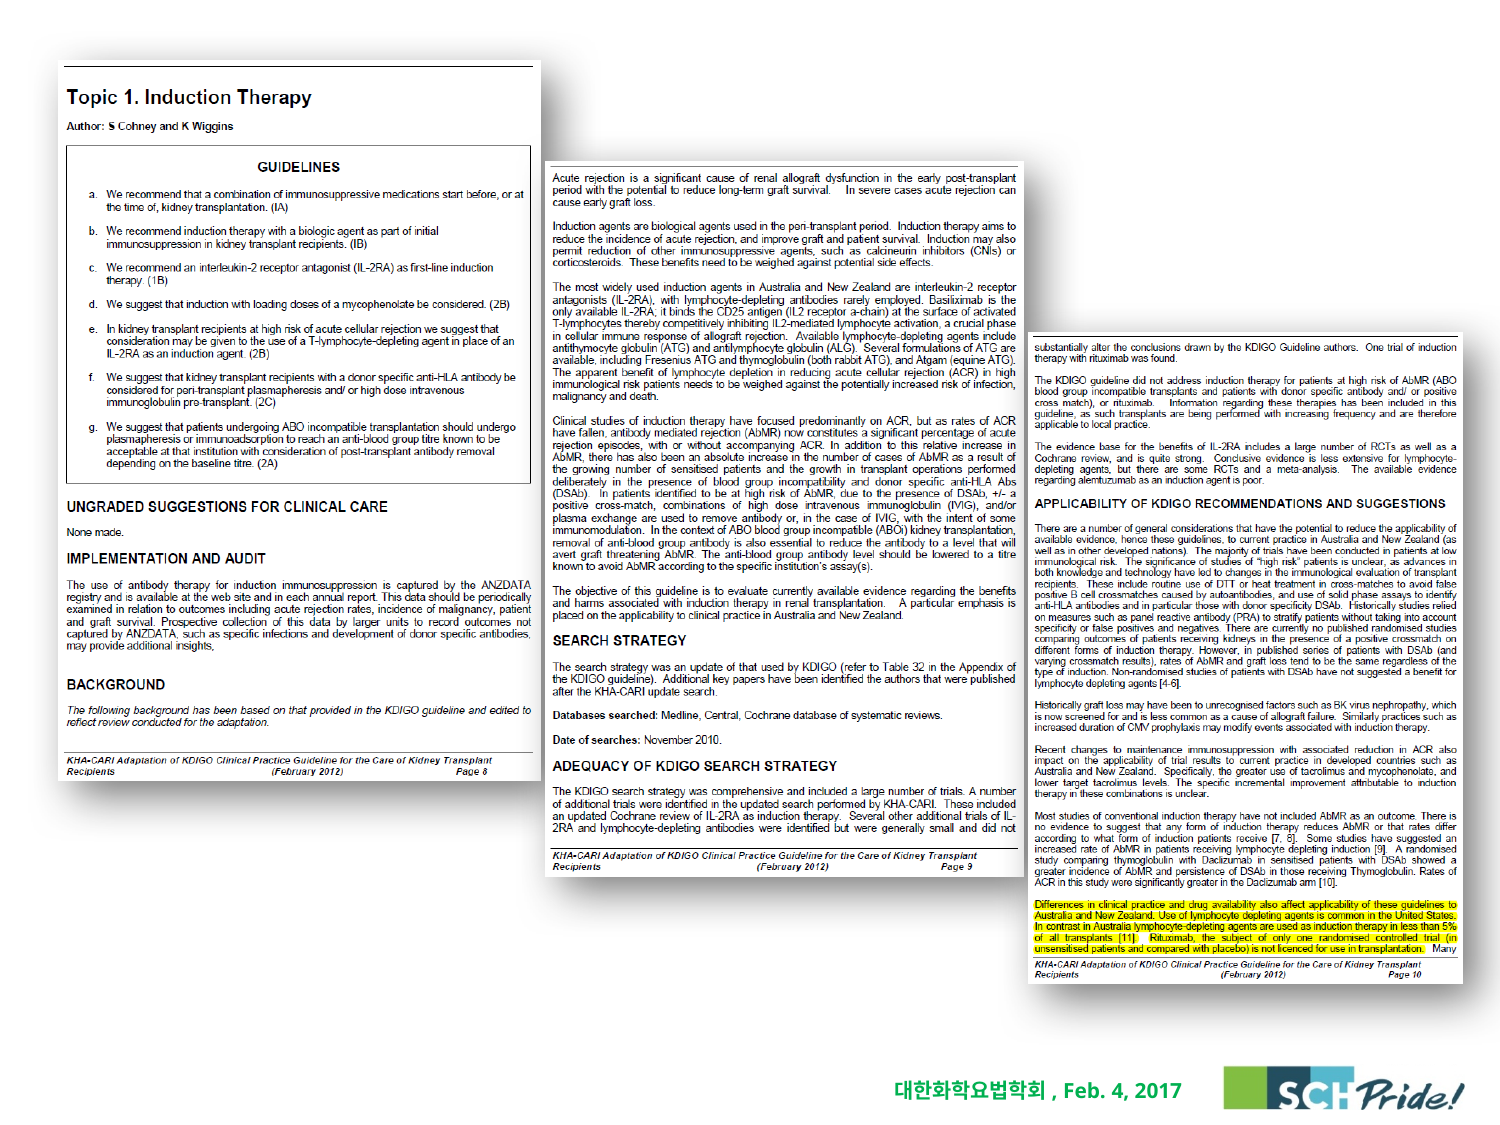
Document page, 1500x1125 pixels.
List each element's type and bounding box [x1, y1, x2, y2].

picture [1222, 1064, 1465, 1110]
picture [57, 60, 541, 781]
picture [545, 161, 1024, 877]
picture [1028, 332, 1463, 985]
